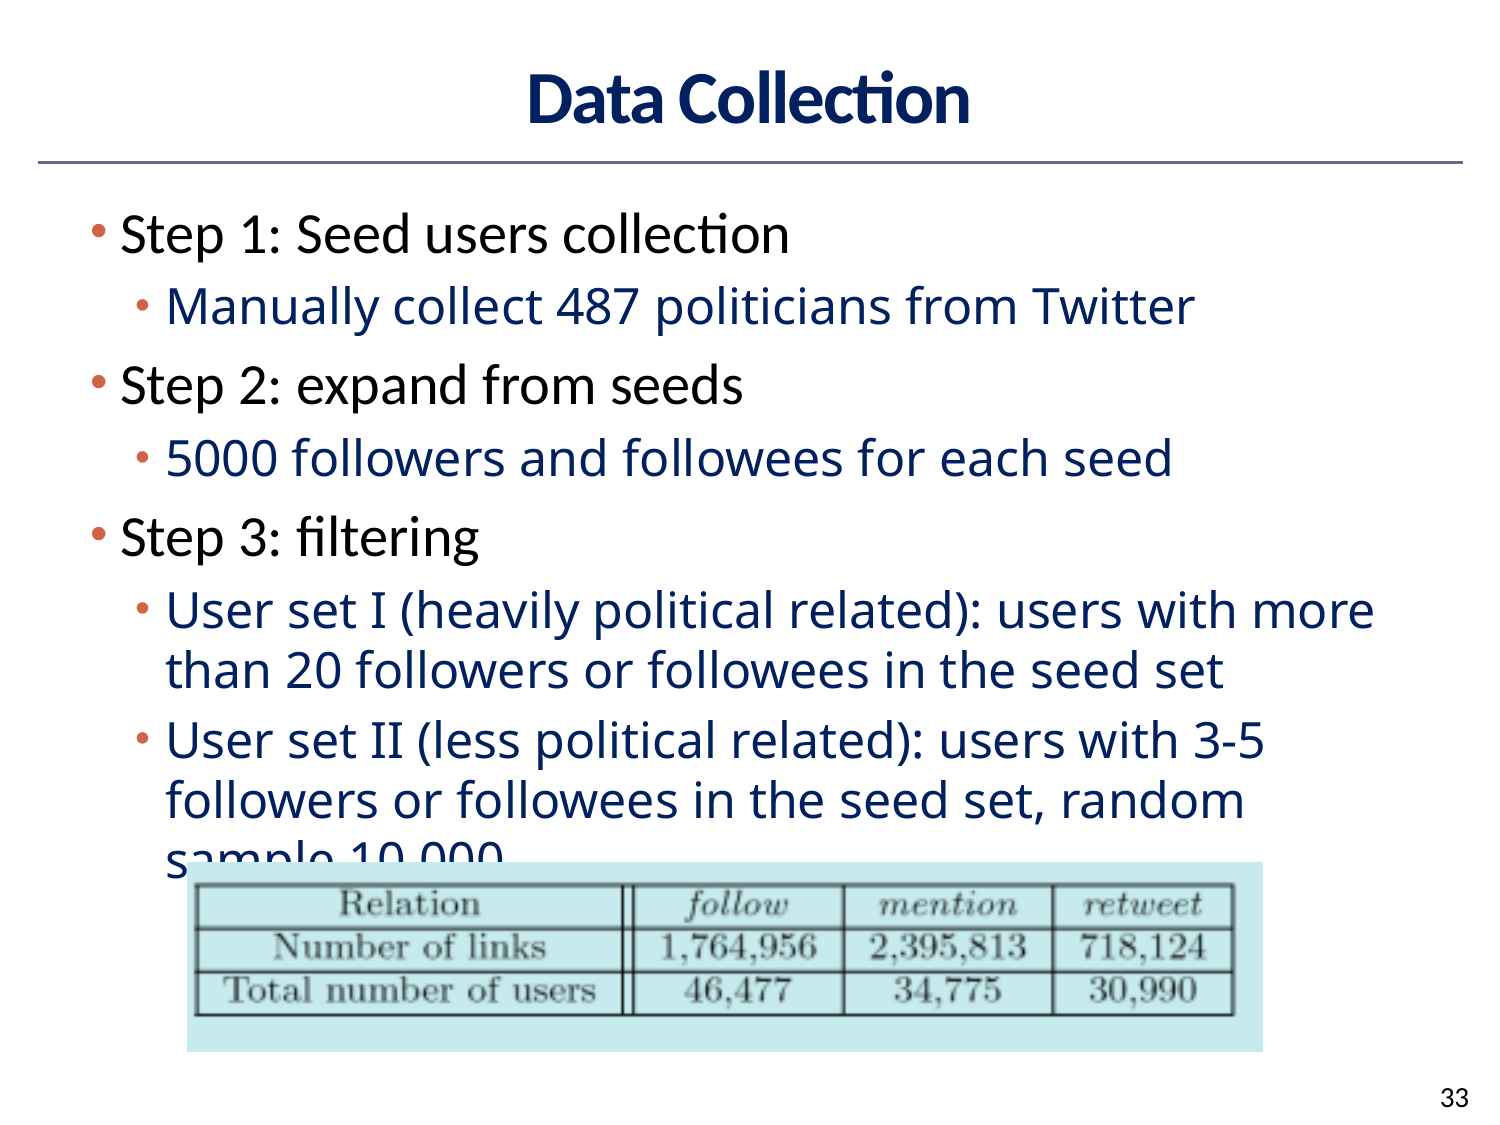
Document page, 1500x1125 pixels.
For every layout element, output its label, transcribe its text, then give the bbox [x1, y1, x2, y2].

picture [187, 862, 1263, 1052]
title Data Collection [75, 24, 1425, 163]
list Step 1: Seed users collection Manually collect 487 politicians from Twitter Step 2: expand from seeds 5000 followers and followees for each seed Step 3: filtering User set I (heavily political related): users with more than 20 followers or followees in the seed set User set II (less political related): users with 3-5 followers or followees in the seed set, random sample 10,000 [75, 187, 1425, 1063]
slide_number 32 [1425, 1071, 1500, 1125]
